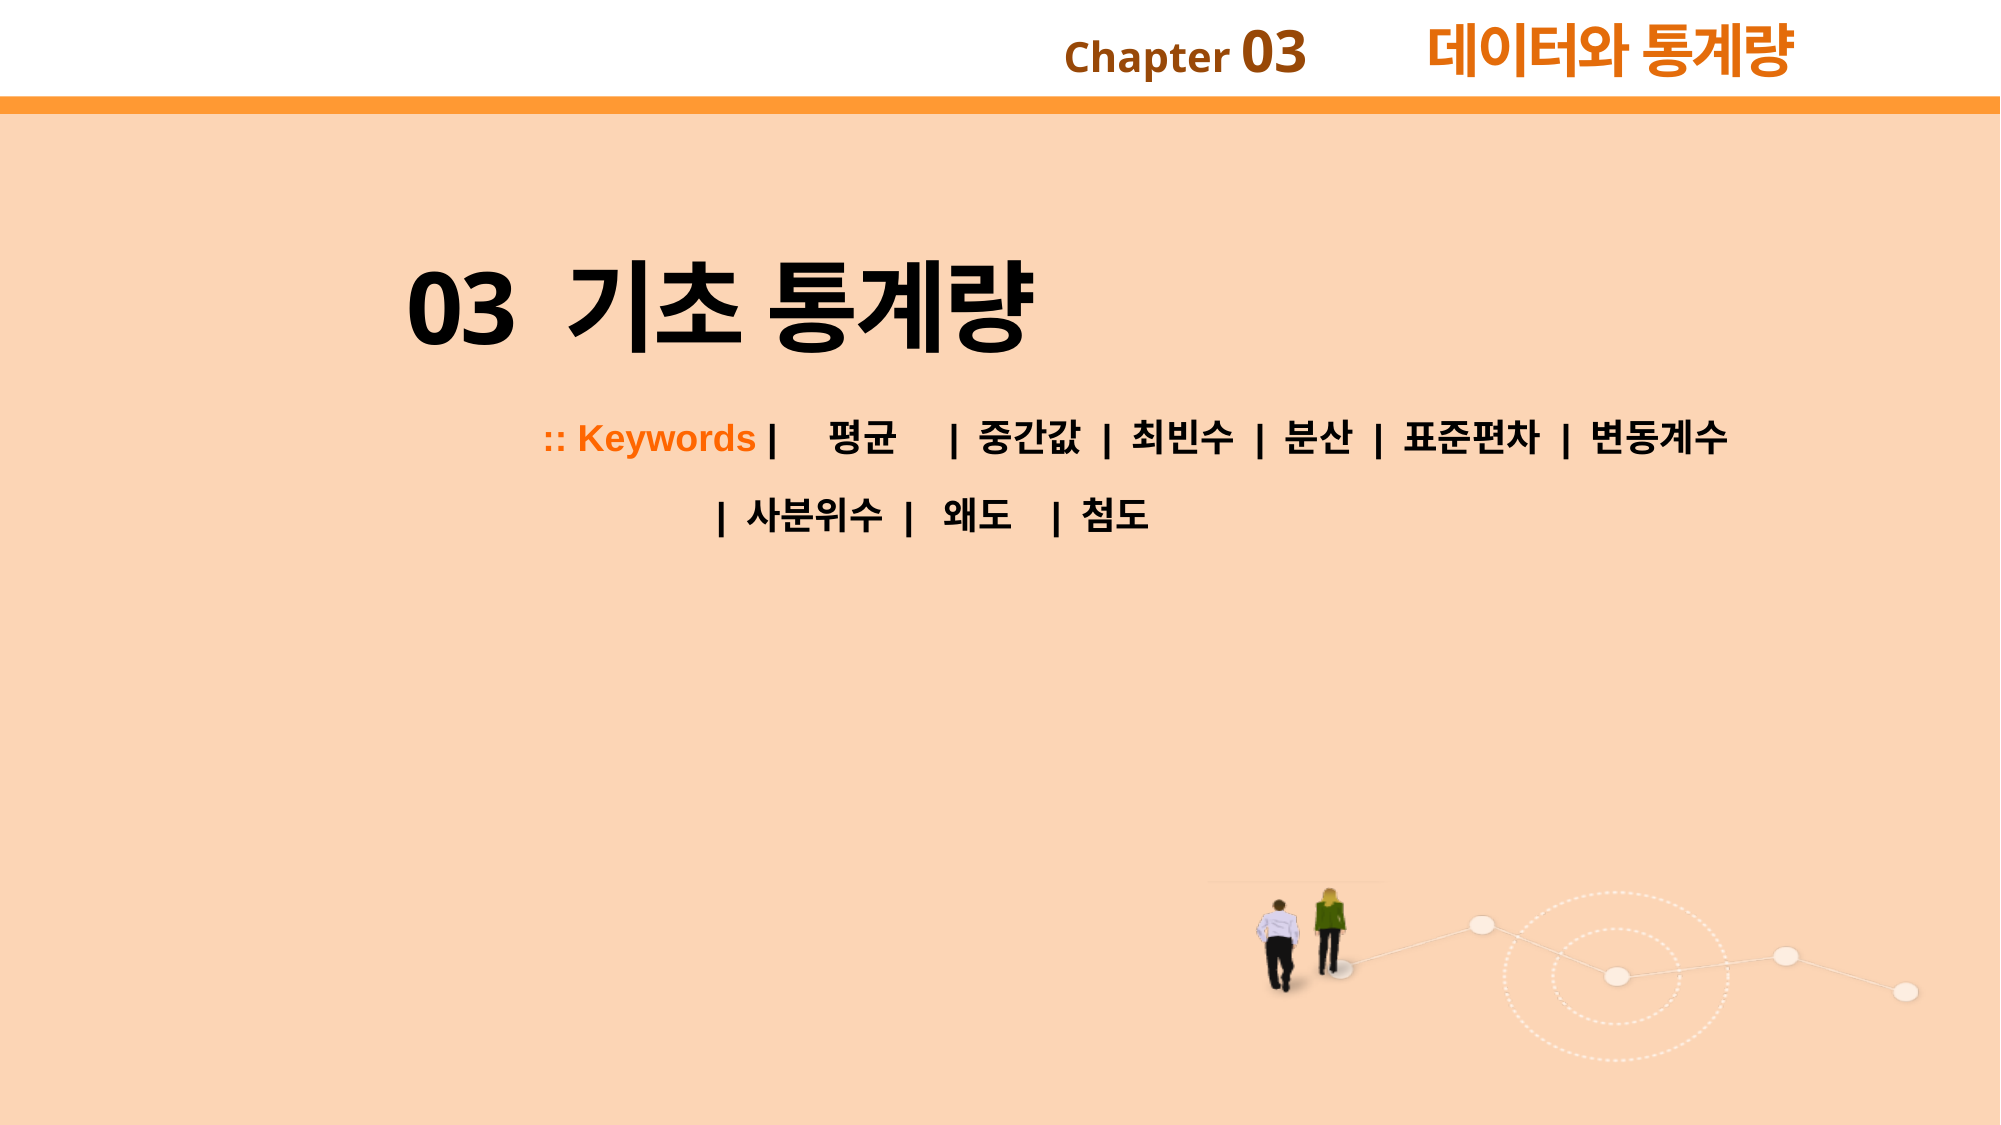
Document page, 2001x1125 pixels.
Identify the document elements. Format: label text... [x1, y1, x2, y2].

text_box :: Keywords | 평균 | 중간값 | 최빈수 | 분산 | 표준편차 | 변동계수 | 사분위수 | 왜도 | 첨도 [527, 385, 1792, 551]
text_box 03 기초 통계량 [391, 224, 1052, 372]
picture [1207, 881, 1932, 1104]
